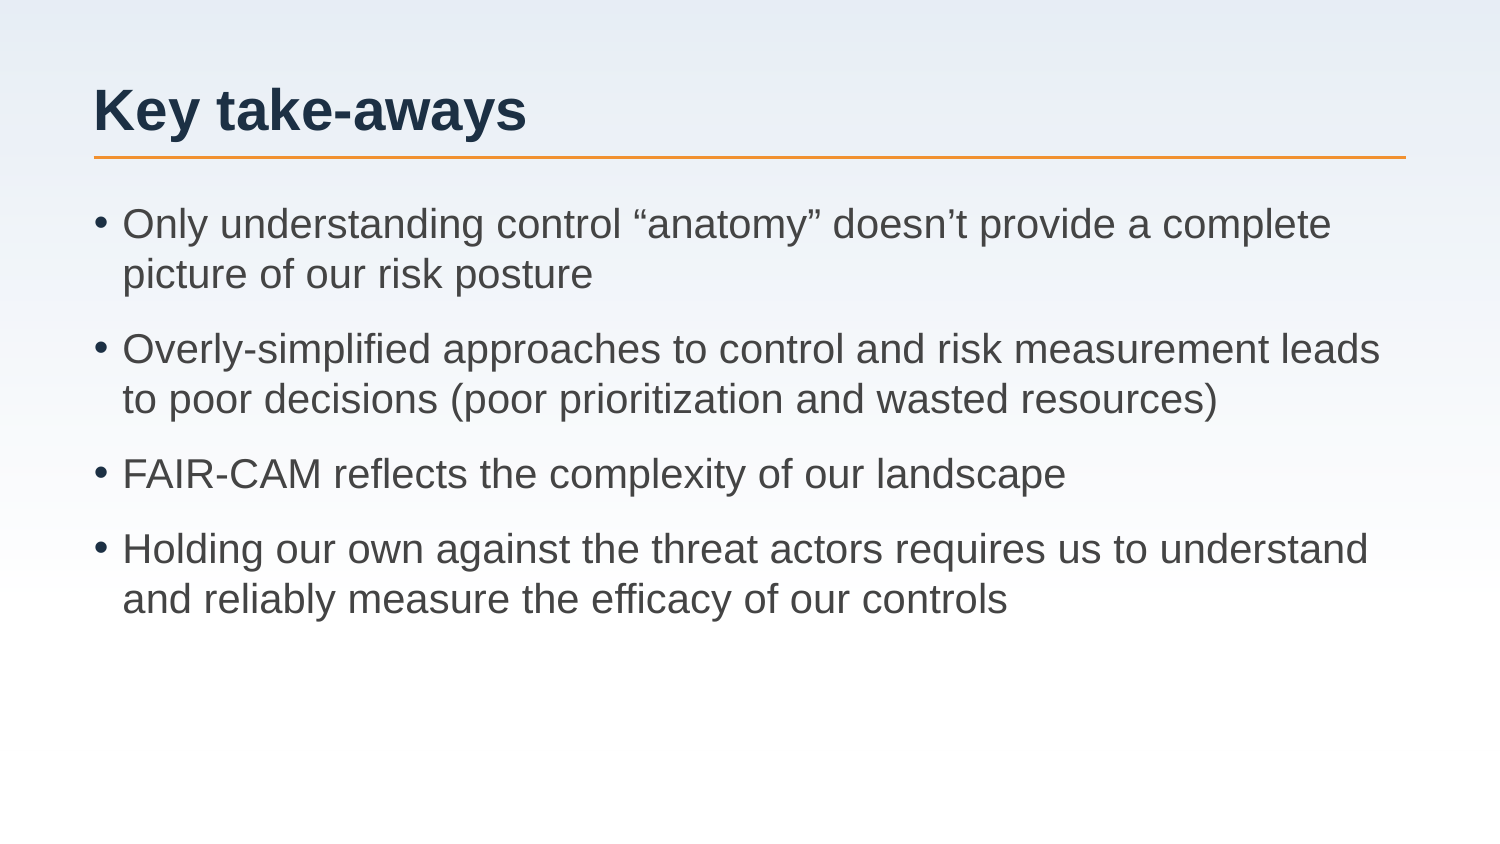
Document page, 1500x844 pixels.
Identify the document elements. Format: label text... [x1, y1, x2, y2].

title Key take-aways [93, 35, 1407, 144]
list Only understanding control “anatomy” doesn’t provide a complete picture of our risk posture Overly-simplified approaches to control and risk measurement leads to poor decisions (poor prioritization and wasted resources) FAIR-CAM reflects the complexity of our landscape Holding our own against the threat actors requires us to understand and reliably measure the efficacy of our controls [93, 196, 1407, 723]
